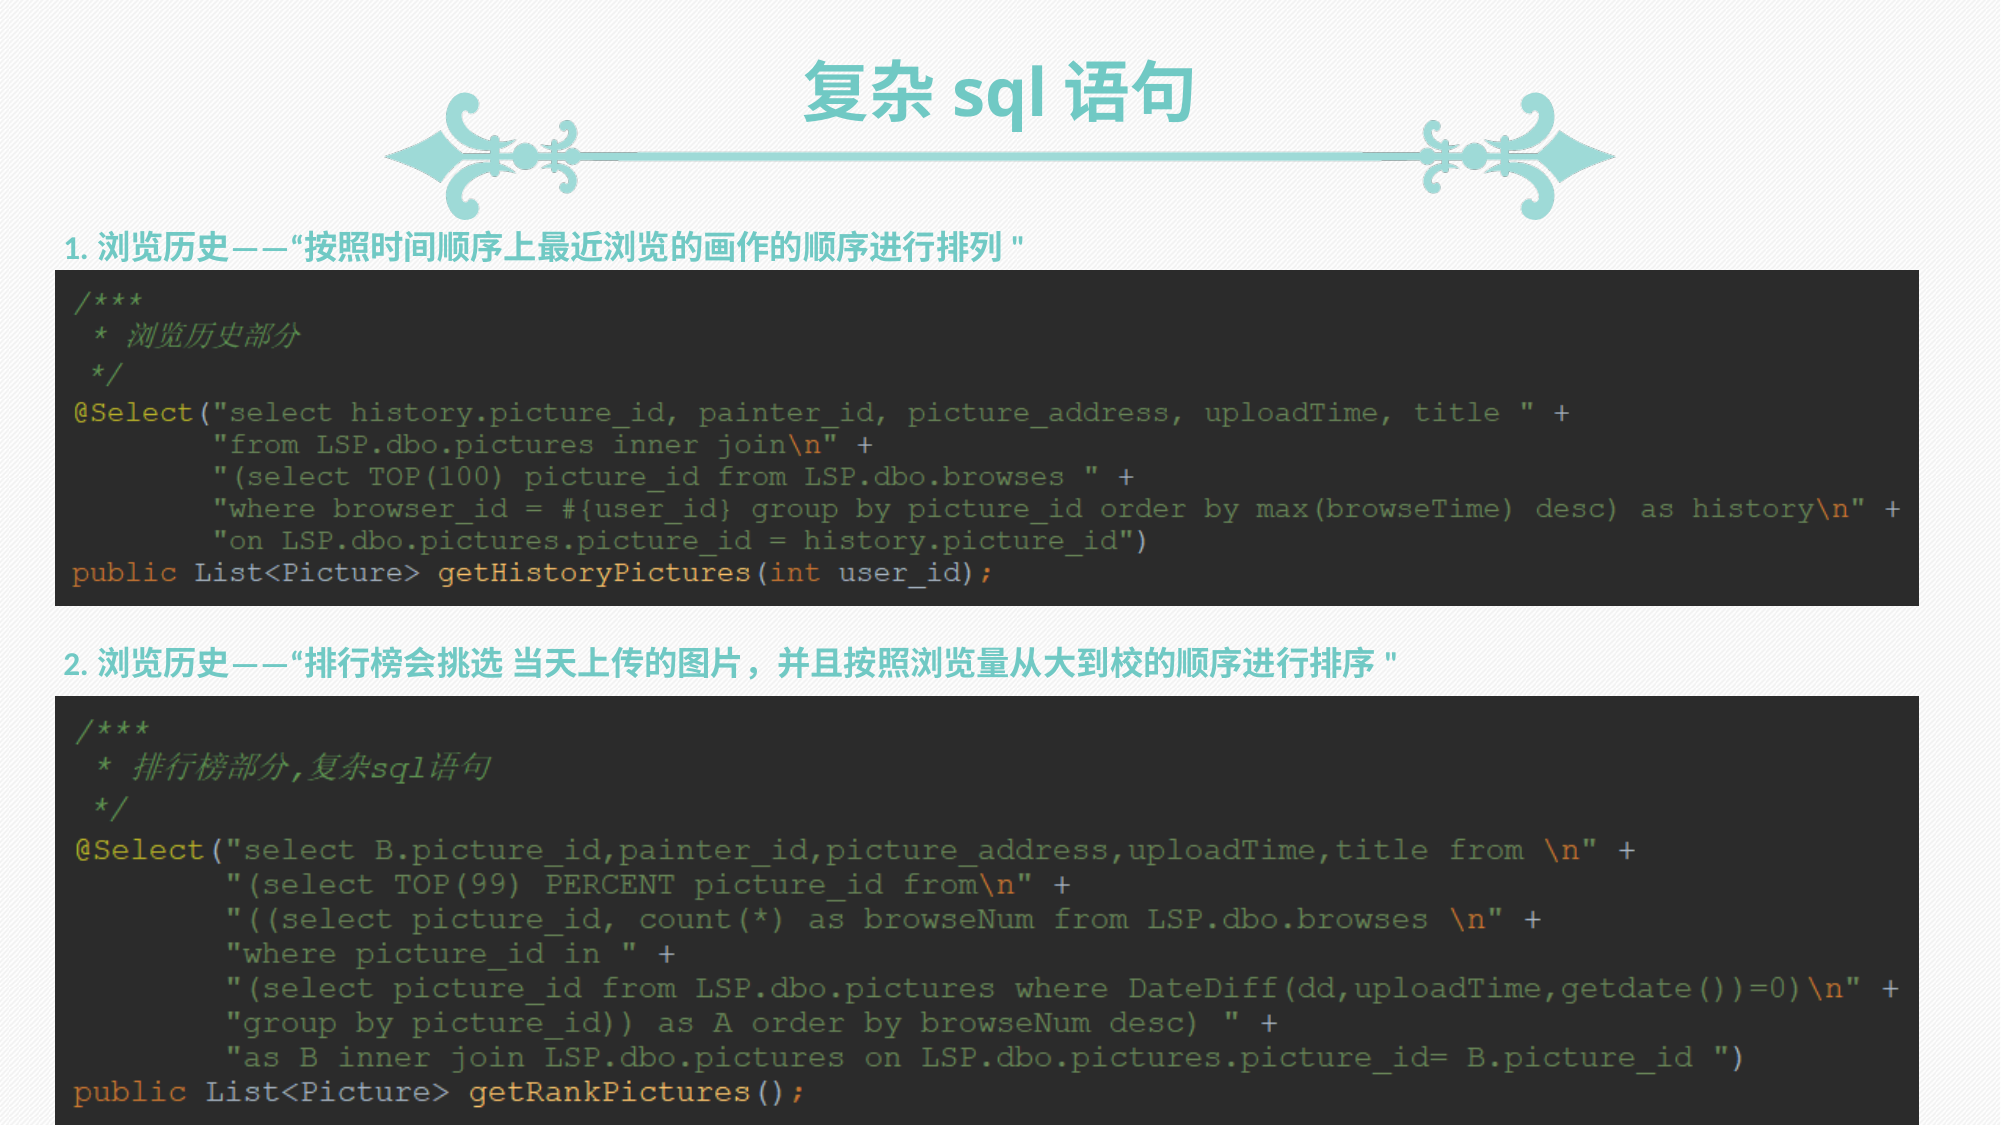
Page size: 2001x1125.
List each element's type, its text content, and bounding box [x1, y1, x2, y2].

text_box 1.浏览历史——“按照时间顺序上最近浏览的画作的顺序进行排列" [55, 208, 1419, 270]
text_box 复杂sql语句 [630, 42, 1370, 92]
text_box 2.浏览历史——“排行榜会挑选 当天上传的图片，并且按照浏览量从大到校的顺序进行排序" [55, 625, 1419, 690]
picture [0, 0, 2001, 1125]
